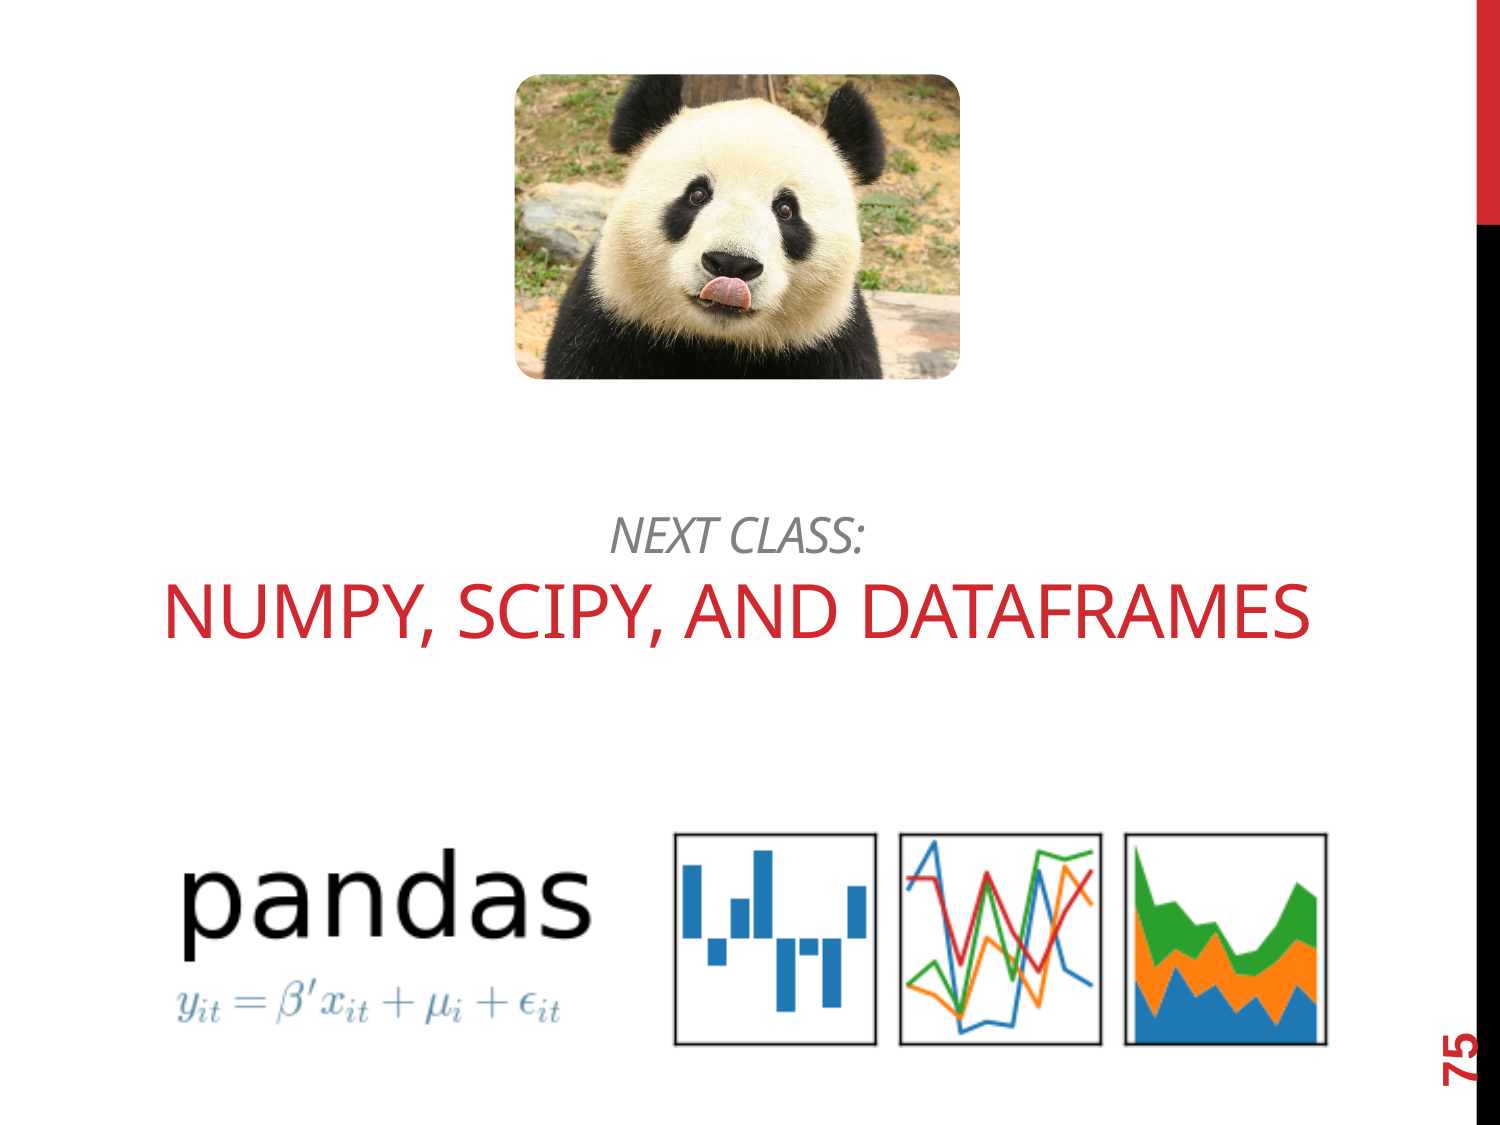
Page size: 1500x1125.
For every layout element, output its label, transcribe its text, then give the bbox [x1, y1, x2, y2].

slide_number 75 [1427, 887, 1488, 1104]
picture [514, 73, 961, 380]
title Next Class: NumPy, Scipy, And DataFrames [0, 458, 1475, 662]
picture [111, 807, 1363, 1069]
